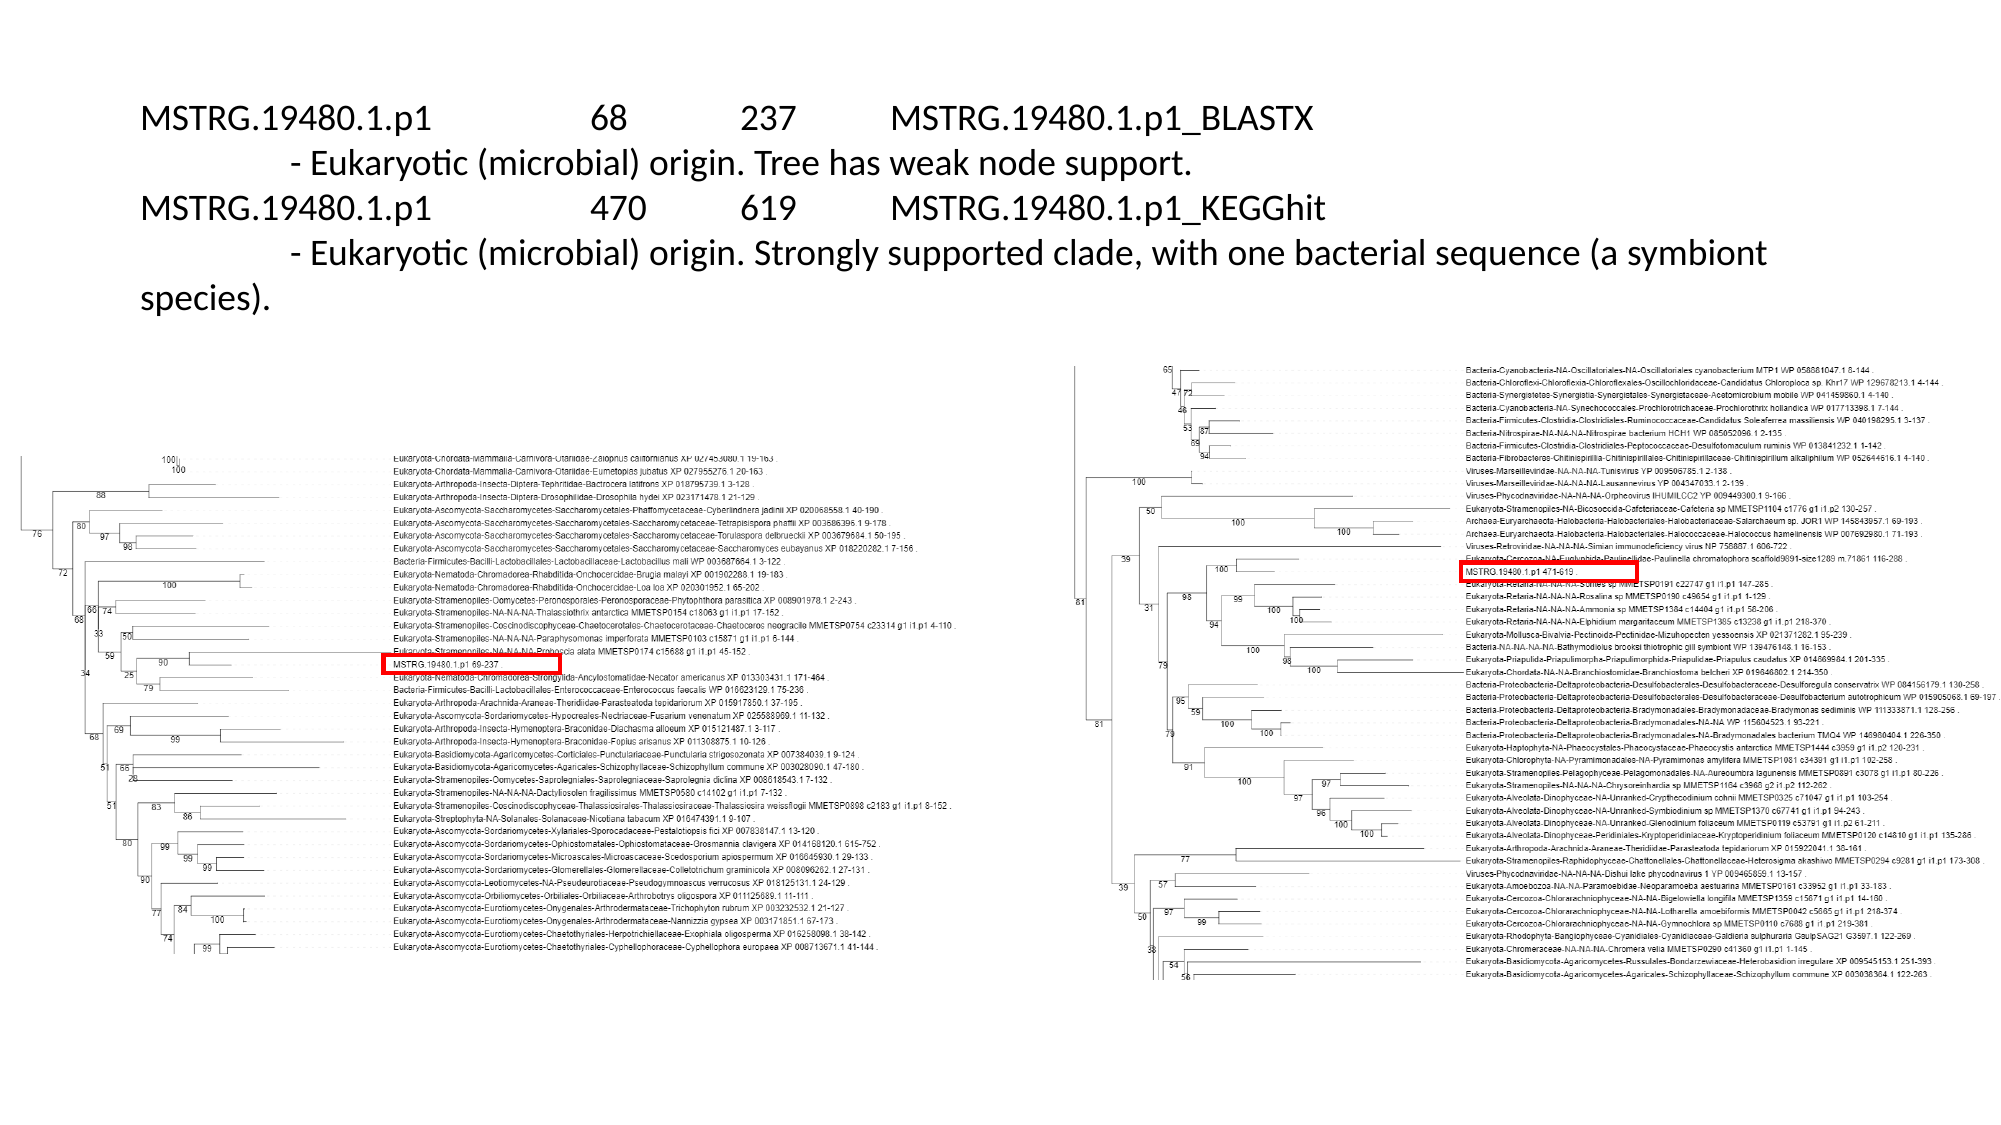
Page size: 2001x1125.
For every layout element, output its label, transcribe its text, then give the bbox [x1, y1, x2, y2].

text_box MSTRG.19480.1.p1 68 237 MSTRG.19480.1.p1_BLASTX - Eukaryotic (microbial) origin. Tree has weak node support. MSTRG.19480.1.p1 470 619 MSTRG.19480.1.p1_KEGGhit - Eukaryotic (microbial) origin. Strongly supported clade, with one bacterial sequence (a symbiont species). [125, 85, 1875, 326]
picture [0, 456, 972, 954]
picture [999, 366, 2000, 980]
